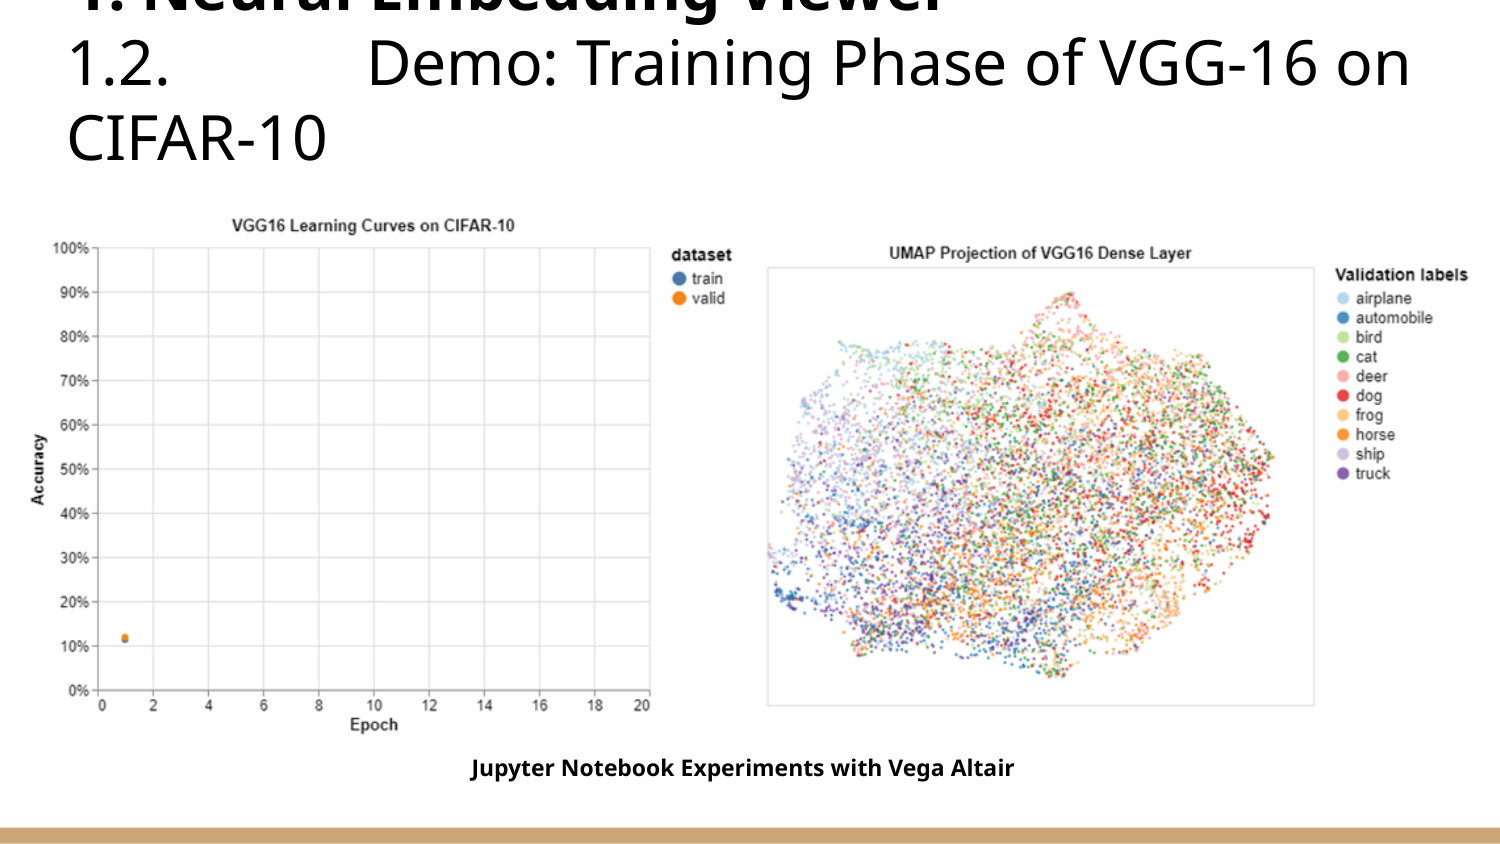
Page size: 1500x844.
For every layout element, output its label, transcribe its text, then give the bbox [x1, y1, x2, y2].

picture [24, 212, 1476, 739]
title Neural Embedding Viewer 1.2. Demo: Training Phase of VGG-16 on CIFAR-10 [51, 51, 1449, 189]
text_box Jupyter Notebook Experiments with Vega Altair [409, 747, 1079, 796]
